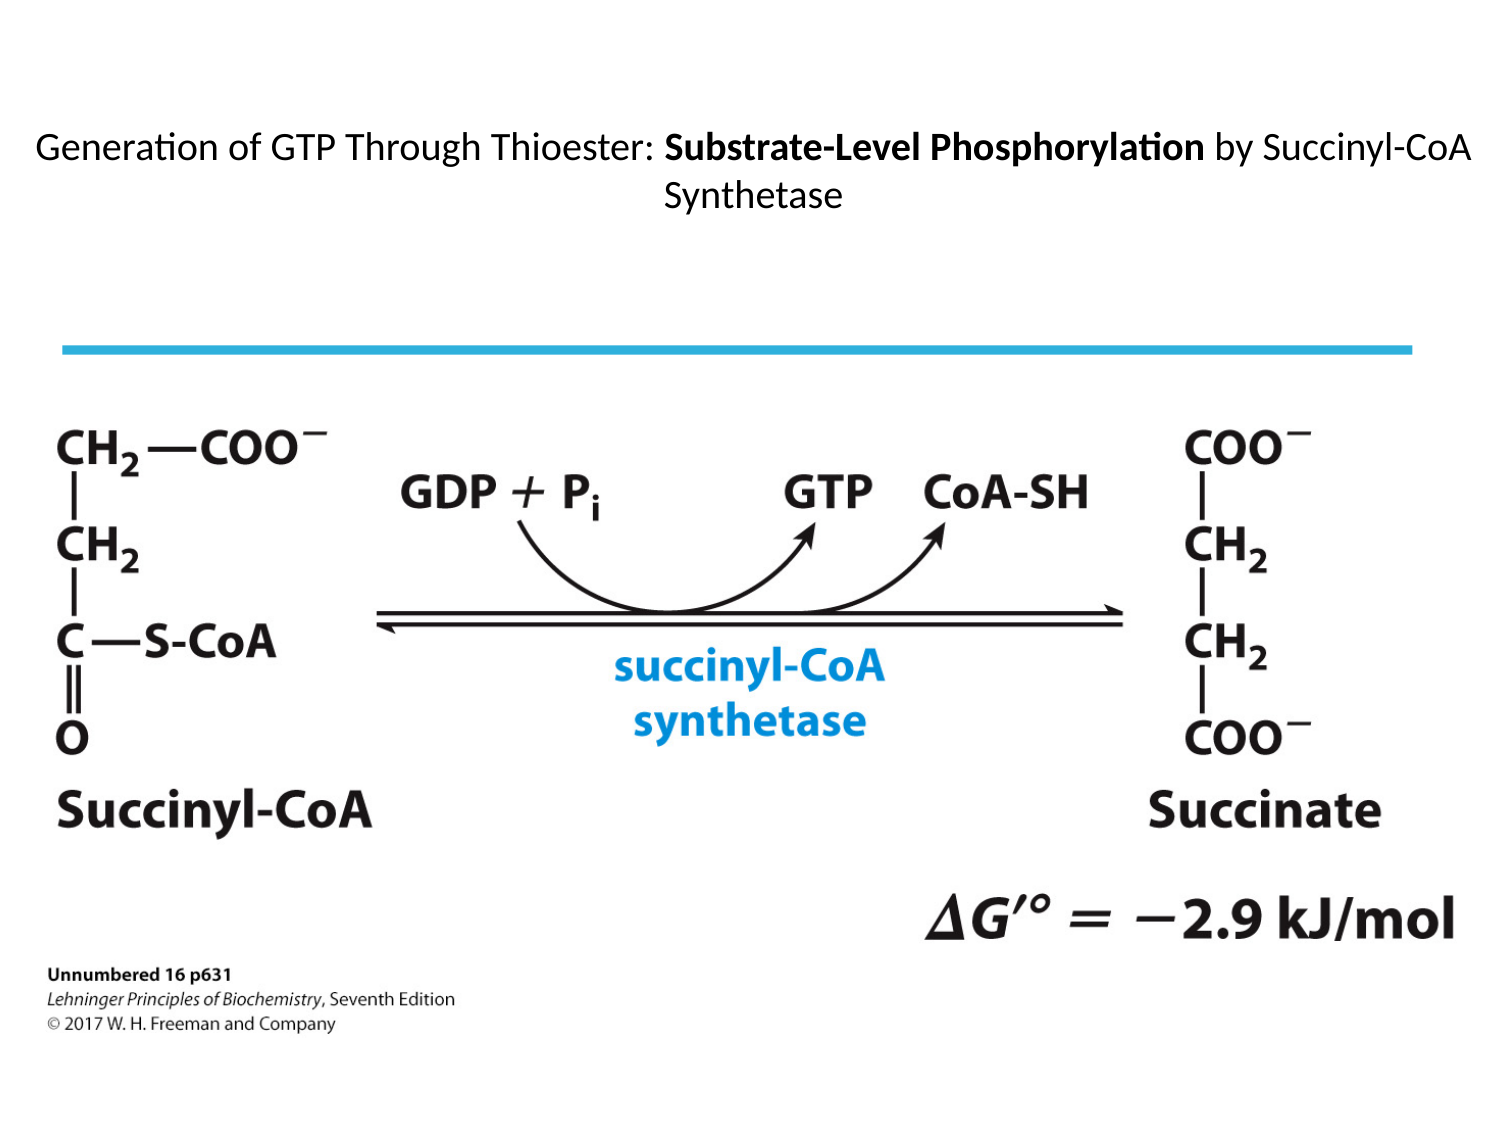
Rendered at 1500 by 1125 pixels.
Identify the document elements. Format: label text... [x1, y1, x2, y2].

title Generation of GTP Through Thioester: Substrate-Level Phosphorylation by Succinyl-CoA Synthetase [3, 112, 1500, 225]
picture [37, 412, 1466, 1038]
